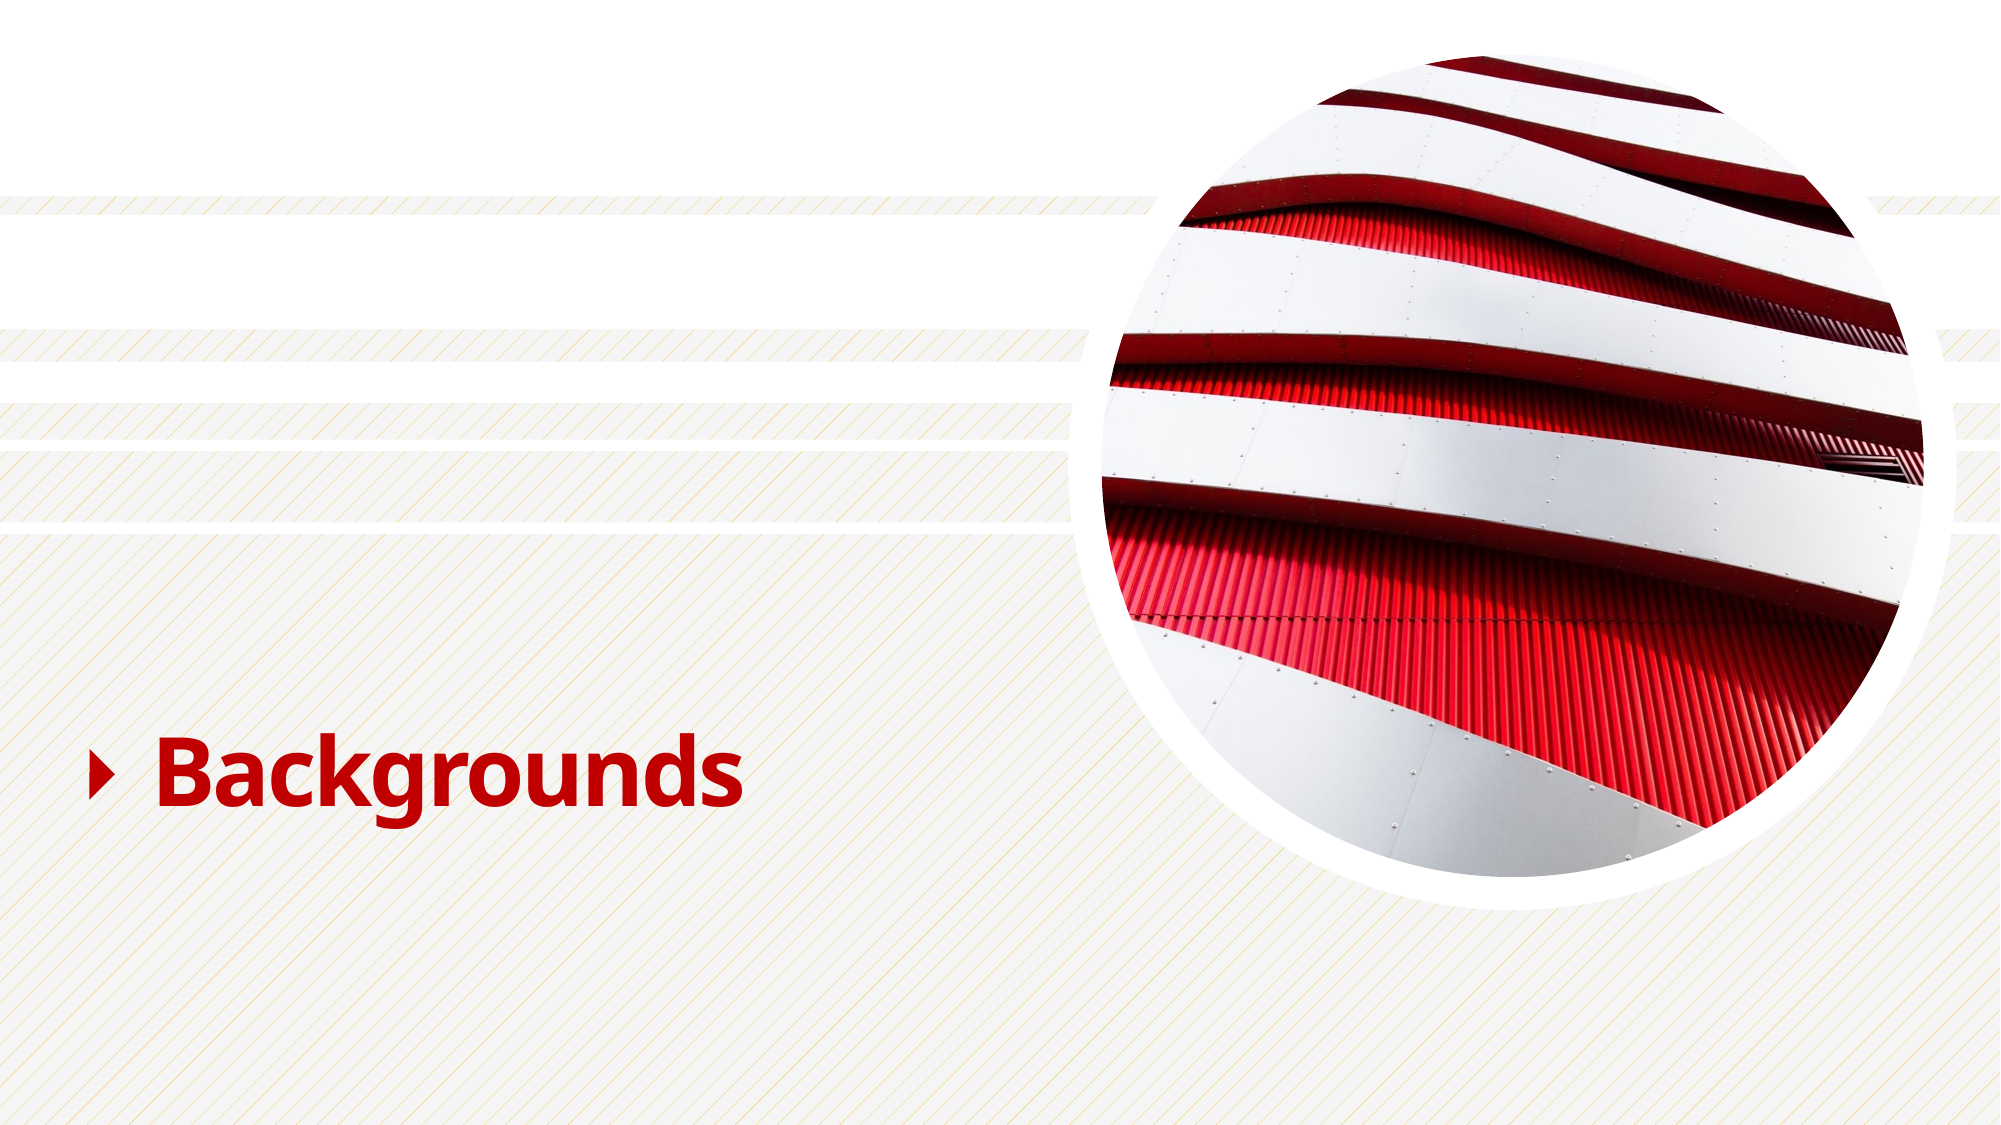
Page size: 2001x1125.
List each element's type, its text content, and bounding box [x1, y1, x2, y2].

title Backgrounds [136, 555, 1069, 835]
picture [1101, 55, 1924, 878]
